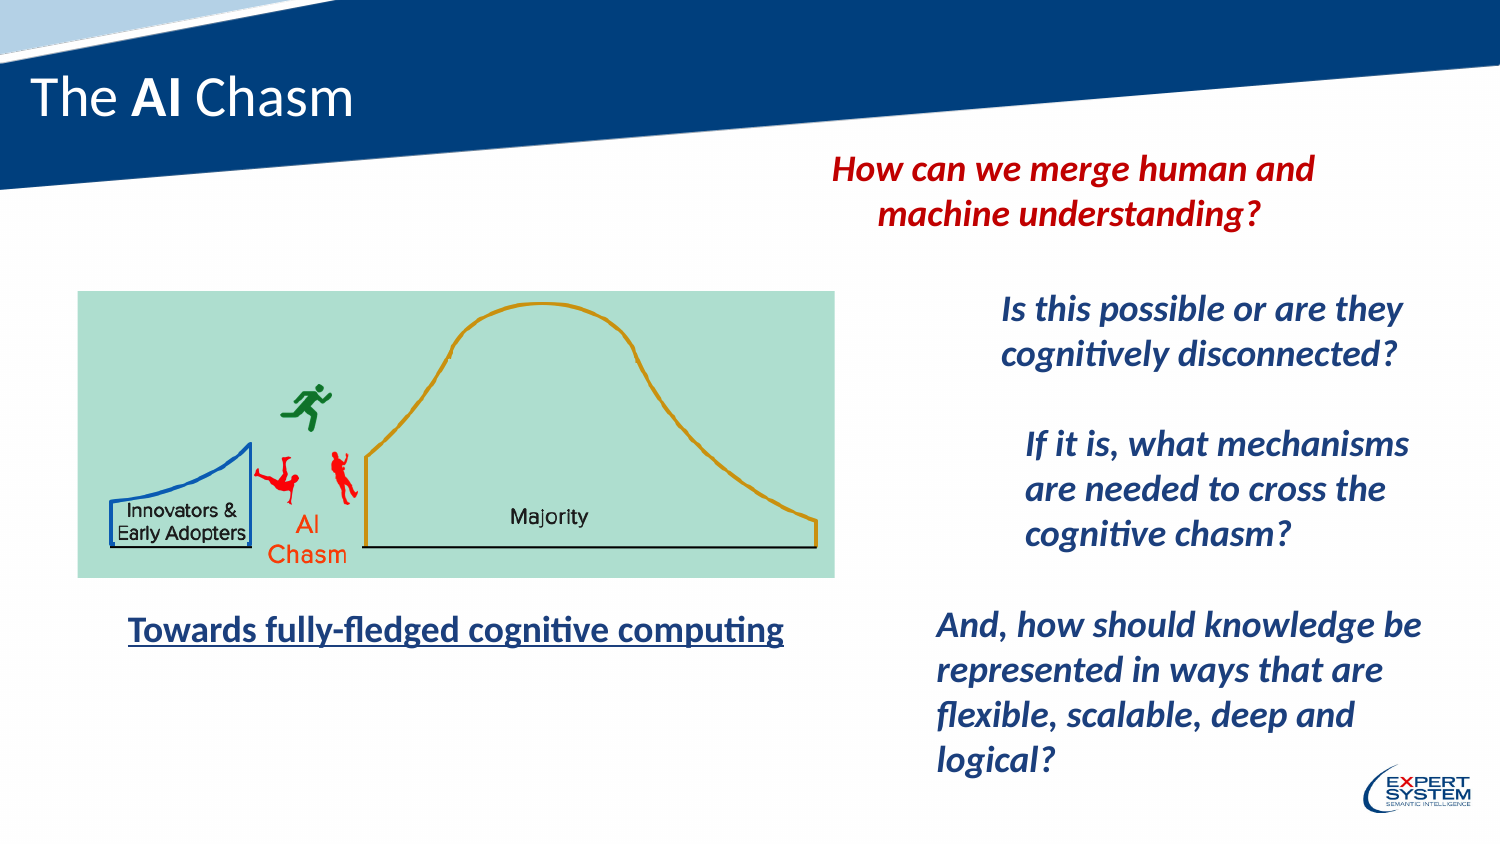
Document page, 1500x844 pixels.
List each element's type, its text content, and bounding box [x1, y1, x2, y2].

text_box Towards fully-fledged cognitive computing [72, 597, 840, 658]
text_box How can we merge human and machine understanding? [749, 136, 1399, 242]
text_box Is this possible or are they cognitively disconnected? [986, 276, 1459, 382]
list The AI Chasm [1, 51, 1498, 156]
text_box If it is, what mechanisms are needed to cross the cognitive chasm? [935, 411, 1437, 562]
text_box And, how should knowledge be represented in ways that are flexible, scalable, deep and logical? [846, 592, 1497, 788]
picture [0, 0, 1500, 844]
